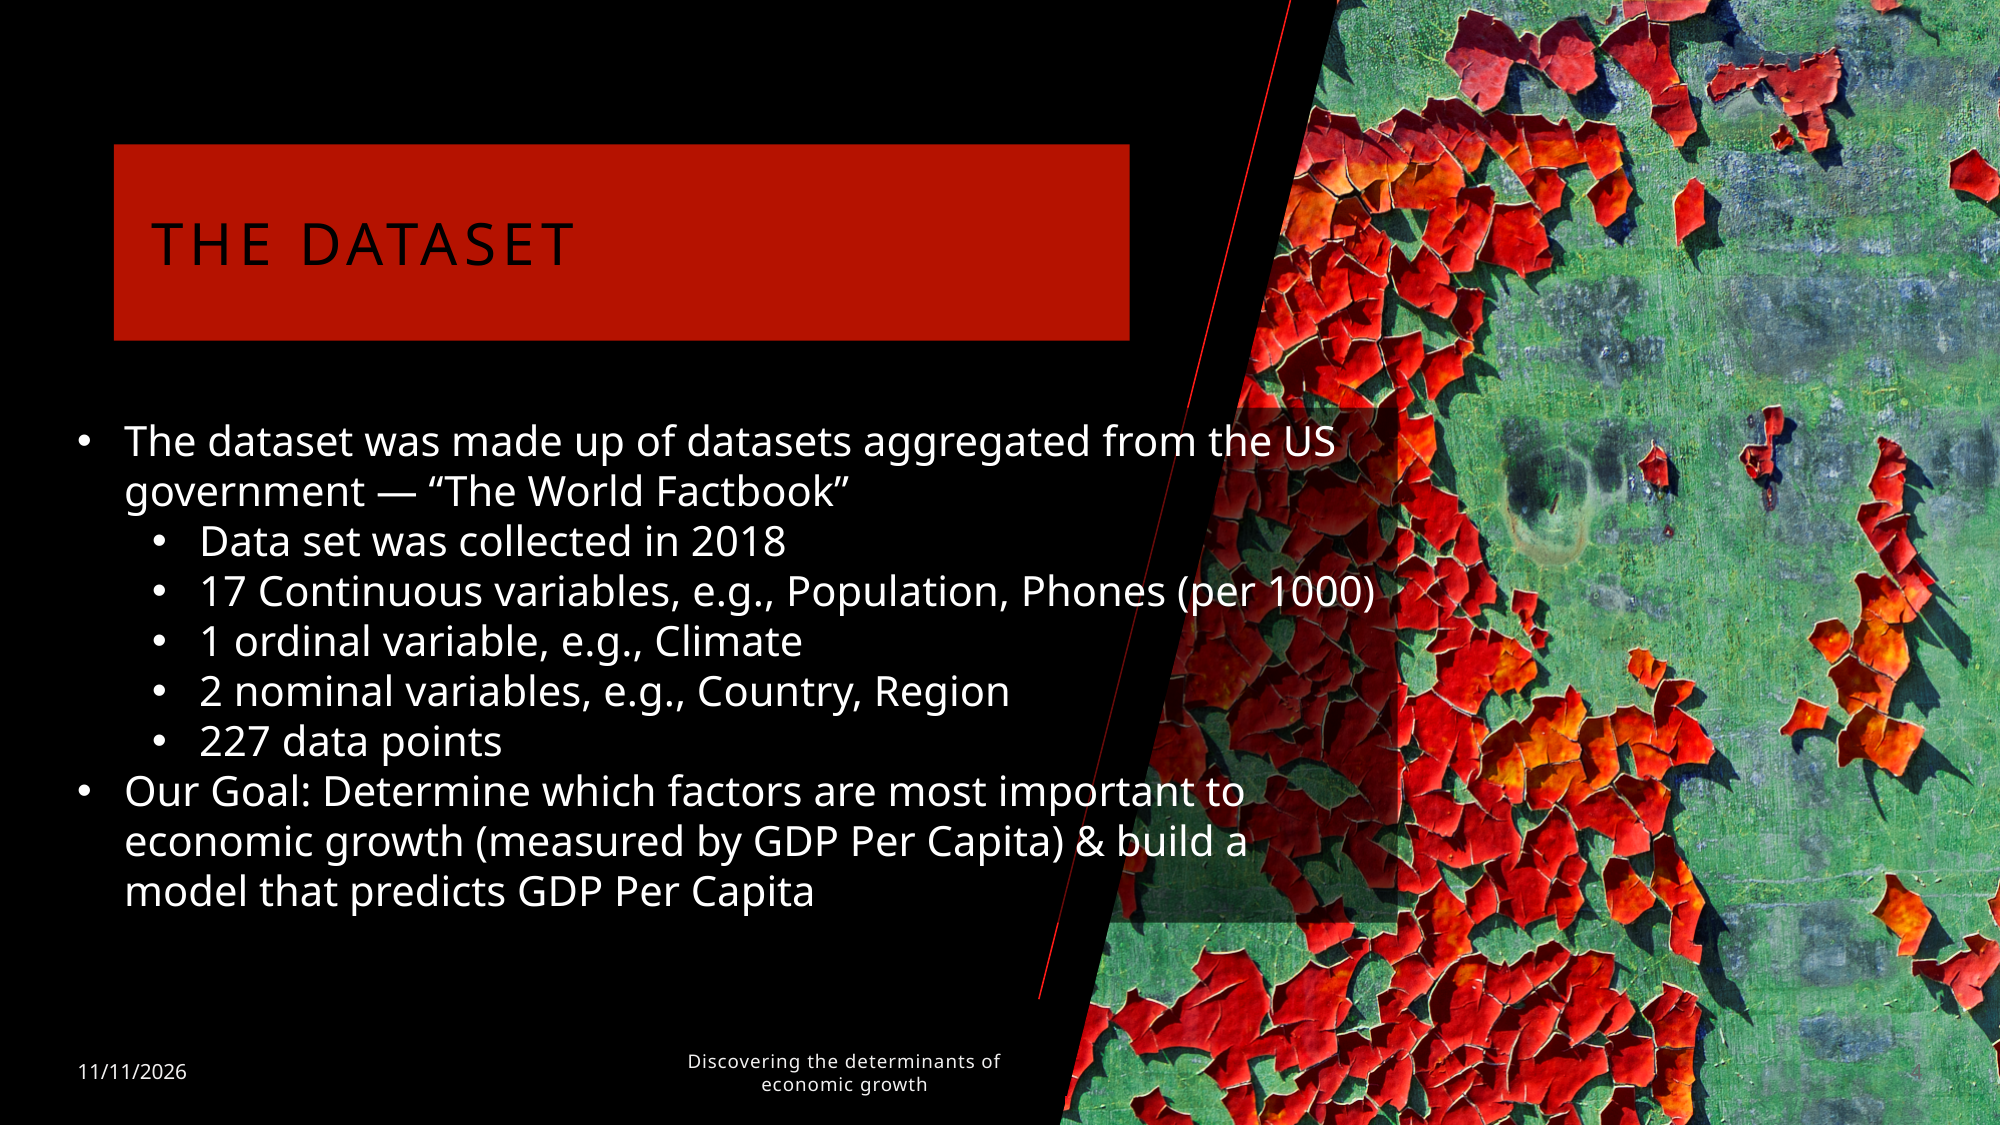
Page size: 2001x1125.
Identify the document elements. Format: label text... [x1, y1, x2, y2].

picture [1059, 0, 2000, 1125]
title The Dataset [113, 144, 1059, 341]
text_box The dataset was made up of datasets aggregated from the US government — “The World Factbook” Data set was collected in 2018 17 Continuous variables, e.g., Population, Phones (per 1000) 1 ordinal variable, e.g., Climate 2 nominal variables, e.g., Country, Region 227 data points Our Goal: Determine which factors are most important to economic growth (measured by GDP Per Capita) & build a model that predicts GDP Per Capita [62, 407, 1059, 923]
footer Discovering the determinants of economic growth [664, 1042, 1024, 1103]
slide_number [62, 1042, 347, 1103]
